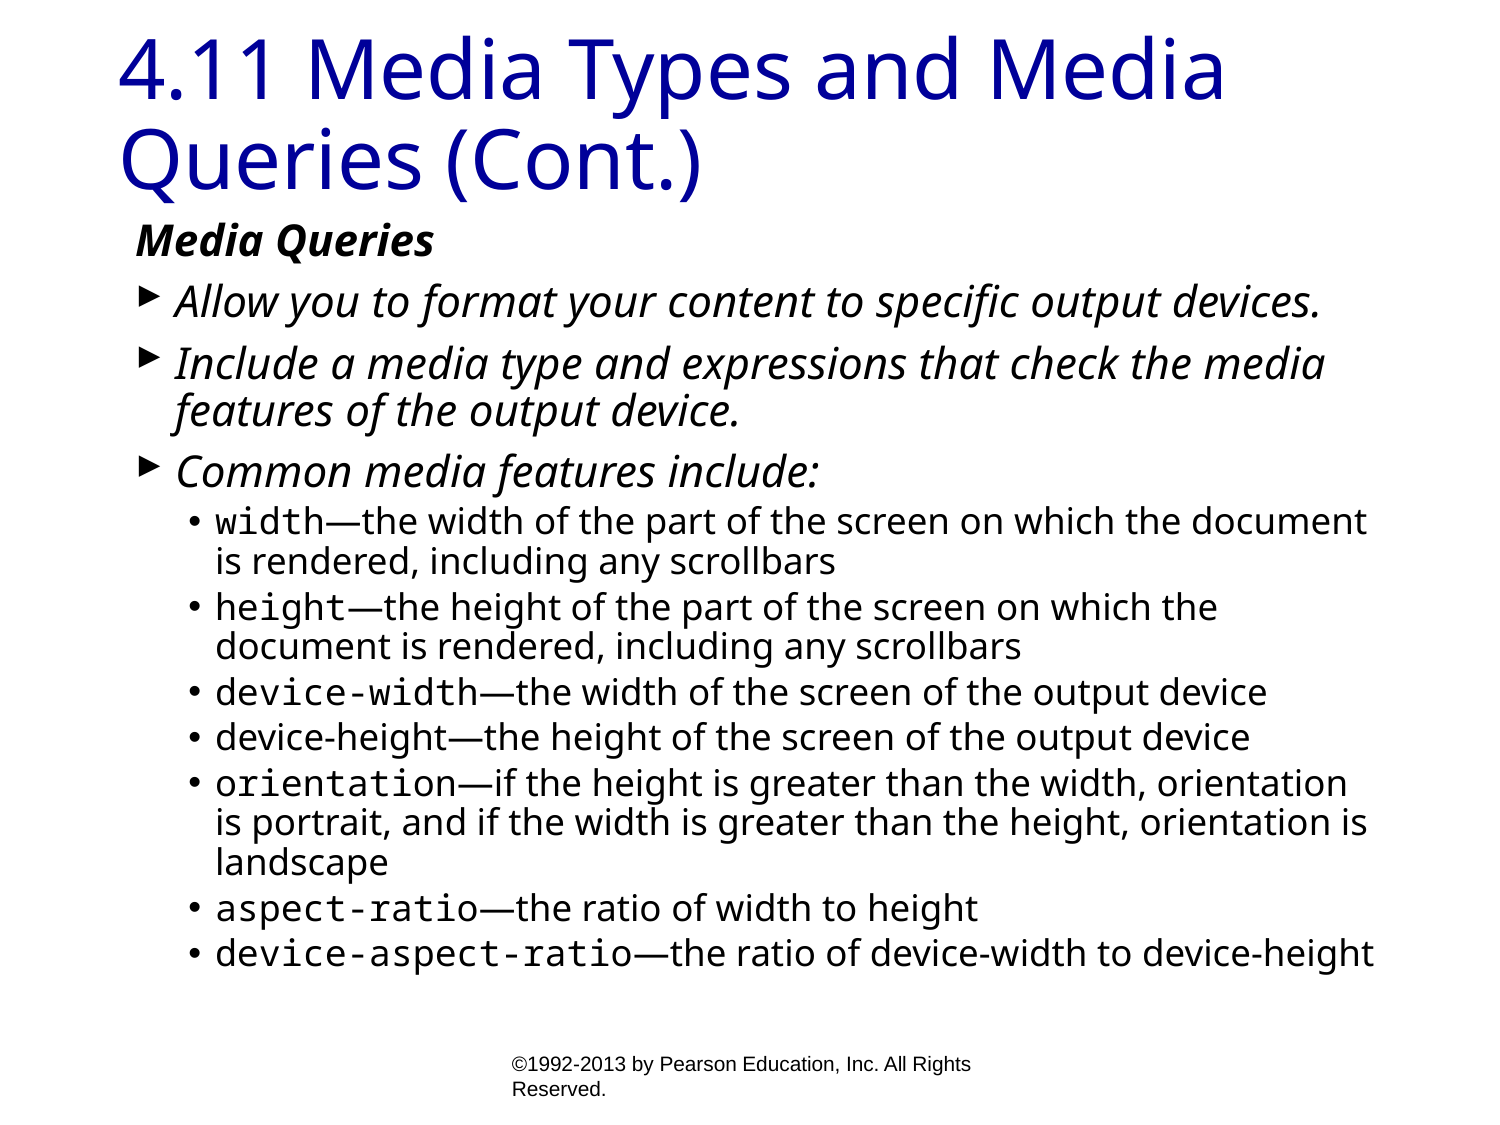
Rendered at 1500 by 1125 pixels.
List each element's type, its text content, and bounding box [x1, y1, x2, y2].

list Media Queries Allow you to format your content to specific output devices. Include a media type and expressions that check the media features of the output device. Common media features include: width—the width of the part of the screen on which the document is rendered, including any scrollbars height—the height of the part of the screen on which the document is rendered, including any scrollbars device-width—the width of the screen of the output device device-height—the height of the screen of the output device orientation—if the height is greater than the width, orientation is portrait, and if the width is greater than the height, orientation is landscape aspect-ratio—the ratio of width to height device-aspect-ratio—the ratio of device-width to device-height [103, 211, 1397, 1014]
title 4.11 Media Types and Media Queries (Cont.) [103, 59, 1397, 175]
footer ©1992-2013 by Pearson Education, Inc. All Rights Reserved. [496, 1042, 1004, 1103]
